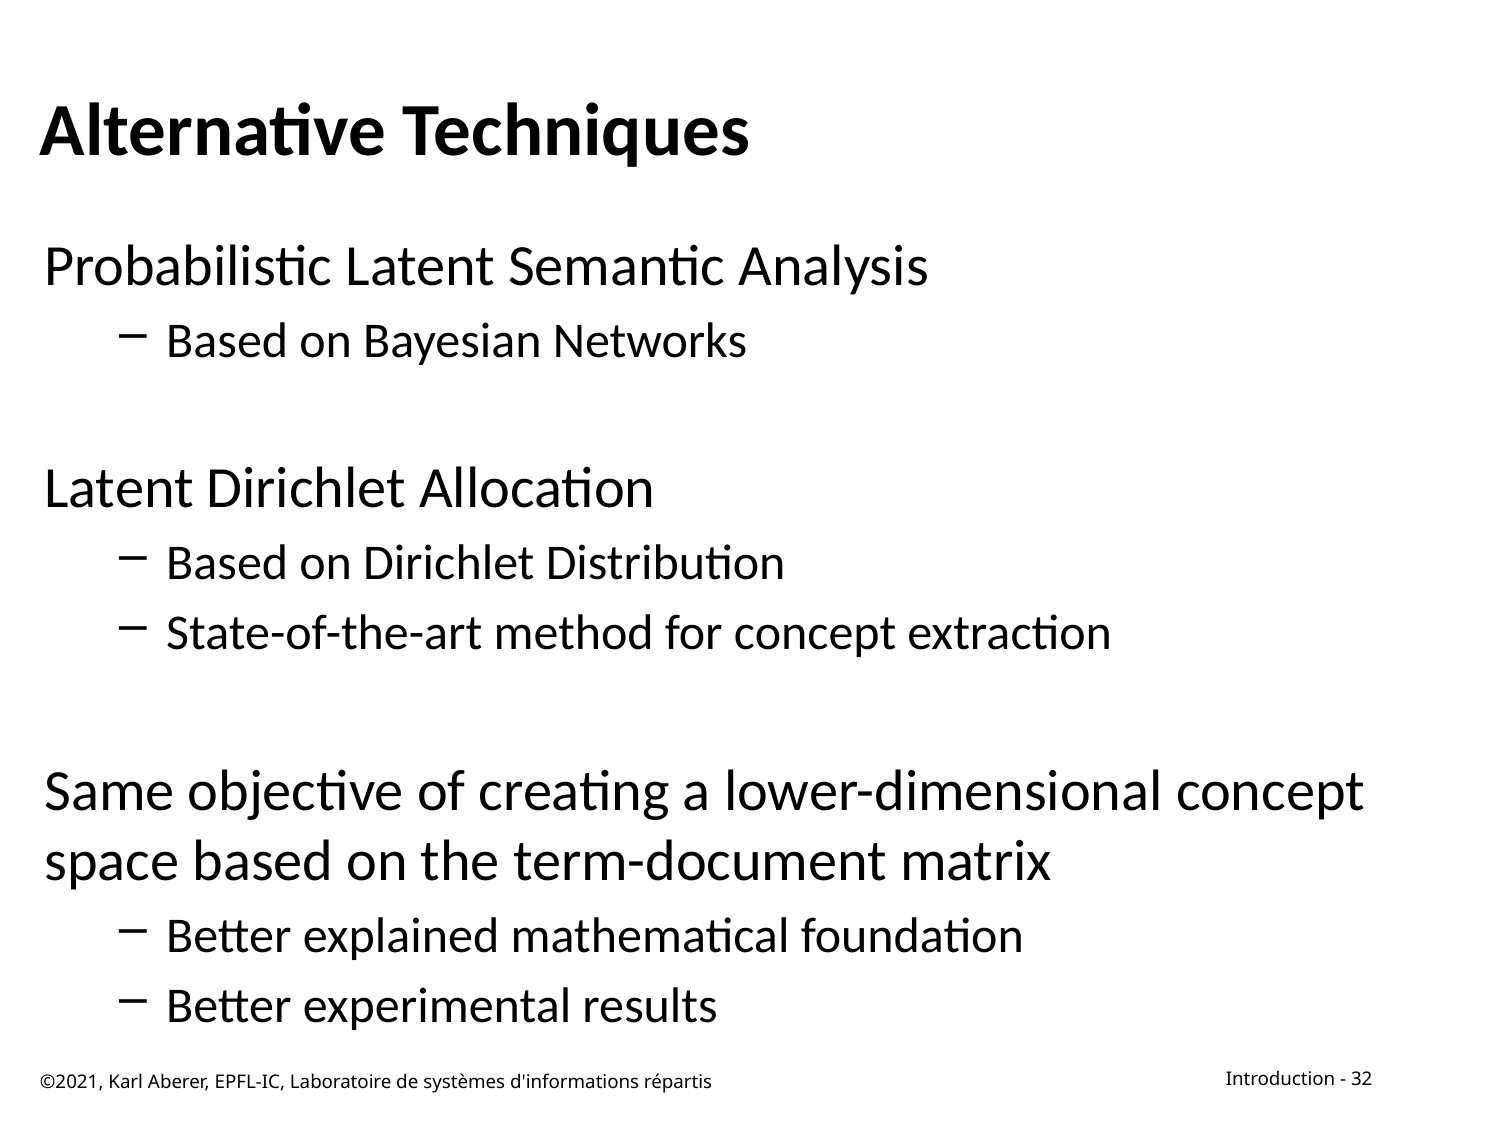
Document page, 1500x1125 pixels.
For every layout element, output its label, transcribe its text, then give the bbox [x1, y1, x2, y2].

title Alternative Techniques [24, 49, 1388, 201]
list Probabilistic Latent Semantic Analysis Based on Bayesian Networks Latent Dirichlet Allocation Based on Dirichlet Distribution State-of-the-art method for concept extraction Same objective of creating a lower-dimensional concept space based on the term-document matrix Better explained mathematical foundation Better experimental results [29, 219, 1393, 1046]
footer ©2021, Karl Aberer, EPFL-IC, Laboratoire de systèmes d'informations répartis [24, 1062, 988, 1101]
